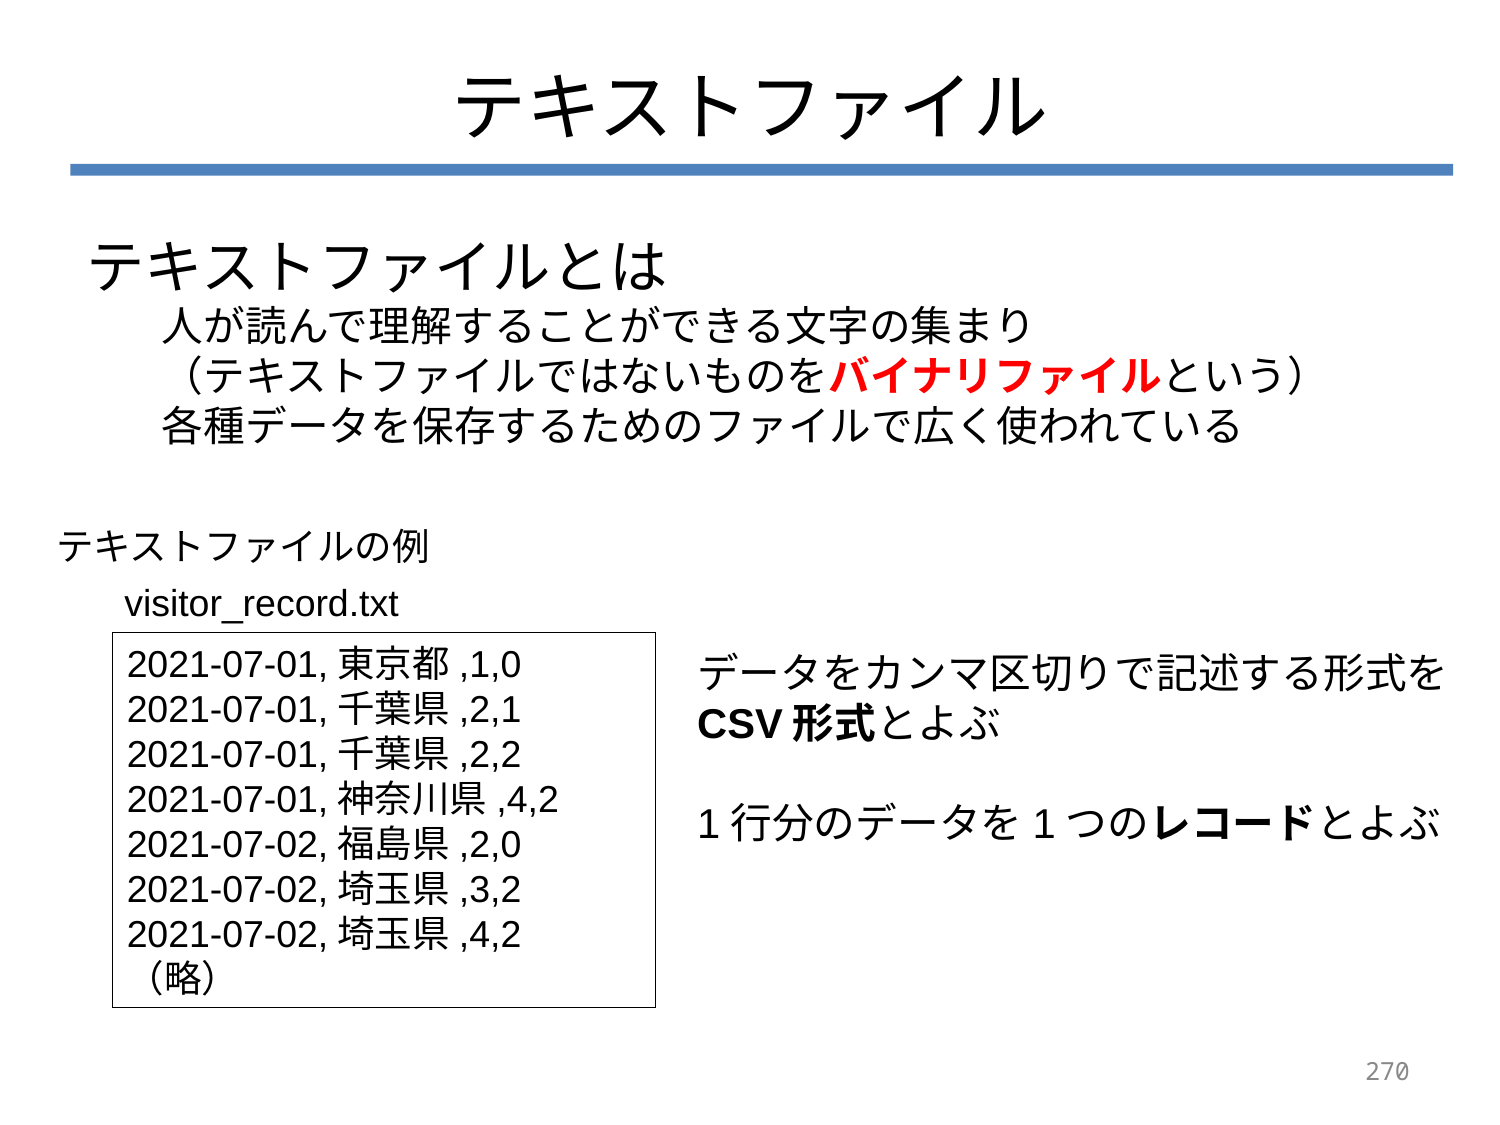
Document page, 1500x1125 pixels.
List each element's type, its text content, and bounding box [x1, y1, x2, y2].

text_box テキストファイルとは 人が読んで理解することができる文字の集まり （テキストファイルではないものをバイナリファイルという） 各種データを保存するためのファイルで広く使われている [72, 222, 1344, 458]
text_box visitor_record.txt [109, 576, 415, 632]
text_box テキストファイルの例 [41, 515, 445, 576]
text_box 2021-07-01,東京都,1,0 2021-07-01,千葉県,2,1 2021-07-01,千葉県,2,2 2021-07-01,神奈川県,4,2 2021-07-02,福島県,2,0 2021-07-02,埼玉県,3,2 2021-07-02,埼玉県,4,2 （略） [112, 632, 656, 1008]
text_box データをカンマ区切りで記述する形式を CSV形式とよぶ 1行分のデータを1つのレコードとよぶ [682, 639, 1464, 855]
title テキストファイル [75, 45, 1425, 164]
slide_number 270 [1074, 1042, 1425, 1103]
